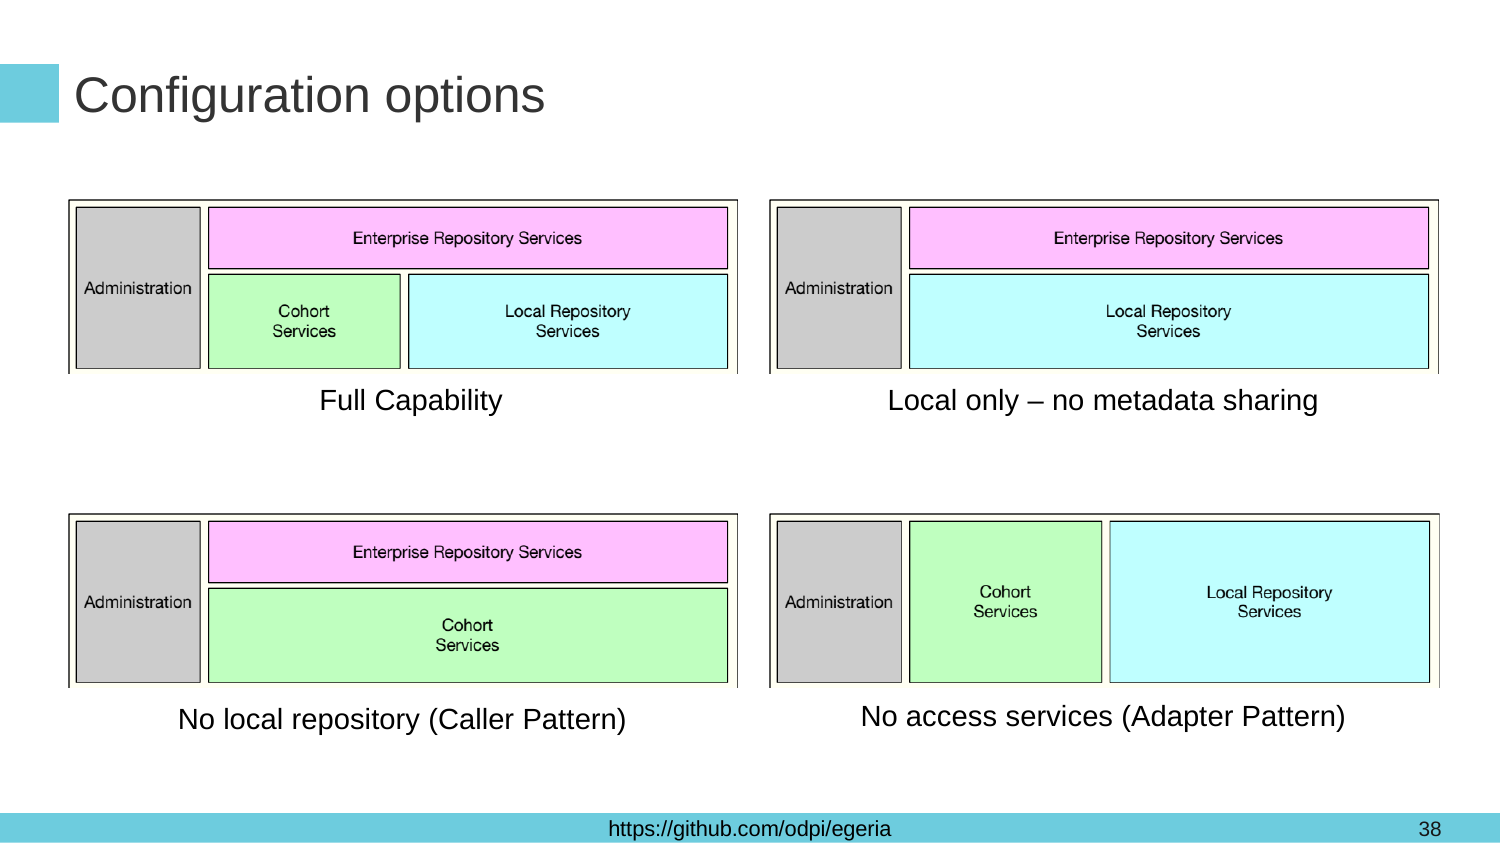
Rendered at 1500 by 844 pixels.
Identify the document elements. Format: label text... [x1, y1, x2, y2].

picture [66, 512, 739, 688]
slide_number 38 [1403, 813, 1494, 843]
title Configuration options [58, 47, 1449, 141]
picture [66, 198, 739, 374]
text_box Full Capability [279, 382, 544, 424]
picture [767, 198, 1440, 374]
picture [768, 512, 1440, 688]
text_box No local repository (Caller Pattern) [67, 695, 738, 743]
text_box Local only – no metadata sharing [768, 381, 1439, 424]
text_box No access services (Adapter Pattern) [768, 695, 1439, 740]
